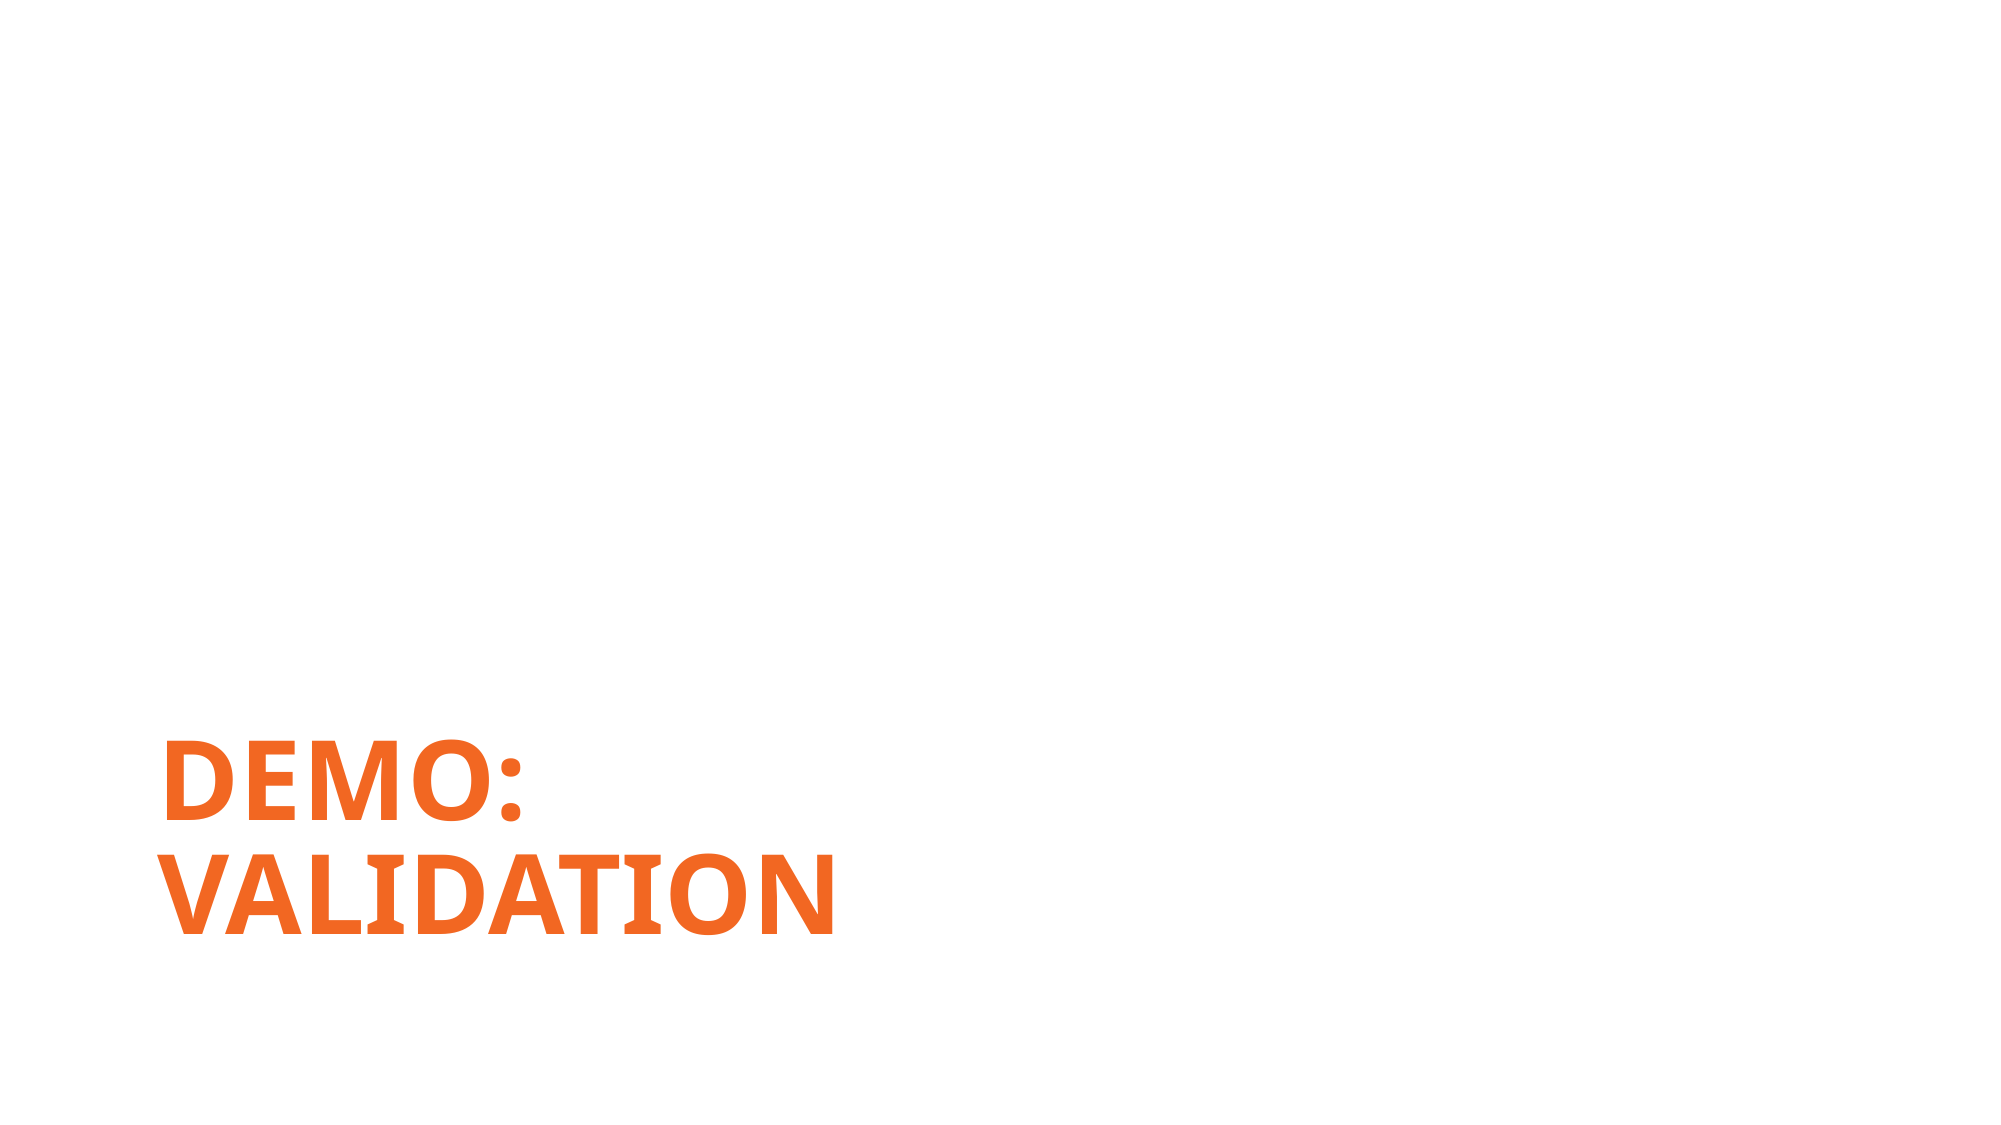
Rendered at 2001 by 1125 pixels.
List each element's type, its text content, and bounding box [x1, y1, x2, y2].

title Demo: Validation [157, 722, 1858, 947]
